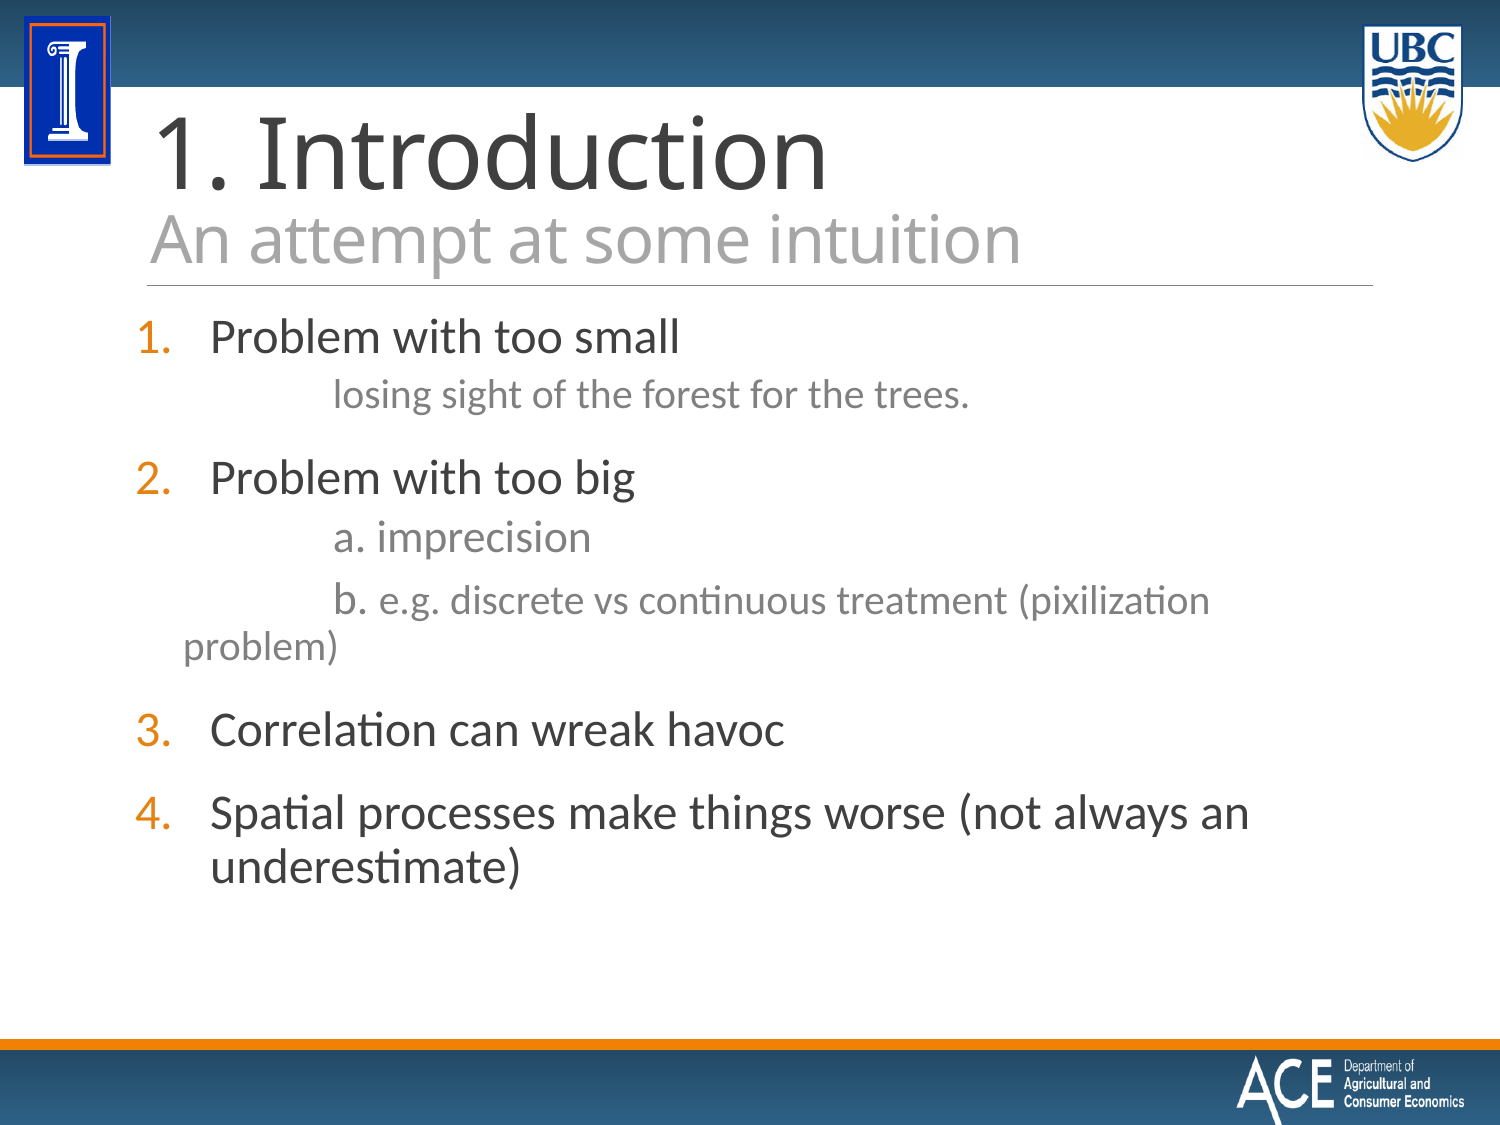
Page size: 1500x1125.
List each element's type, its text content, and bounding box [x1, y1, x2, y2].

list Problem with too small losing sight of the forest for the trees. Problem with too big a. imprecision b. e.g. discrete vs continuous treatment (pixilization problem) Correlation can wreak havoc Spatial processes make things worse (not always an underestimate) [135, 302, 1373, 963]
picture [1362, 24, 1463, 162]
picture [1236, 1055, 1464, 1125]
picture [24, 16, 111, 166]
title 1. Introduction An attempt at some intuition [135, 47, 1373, 285]
